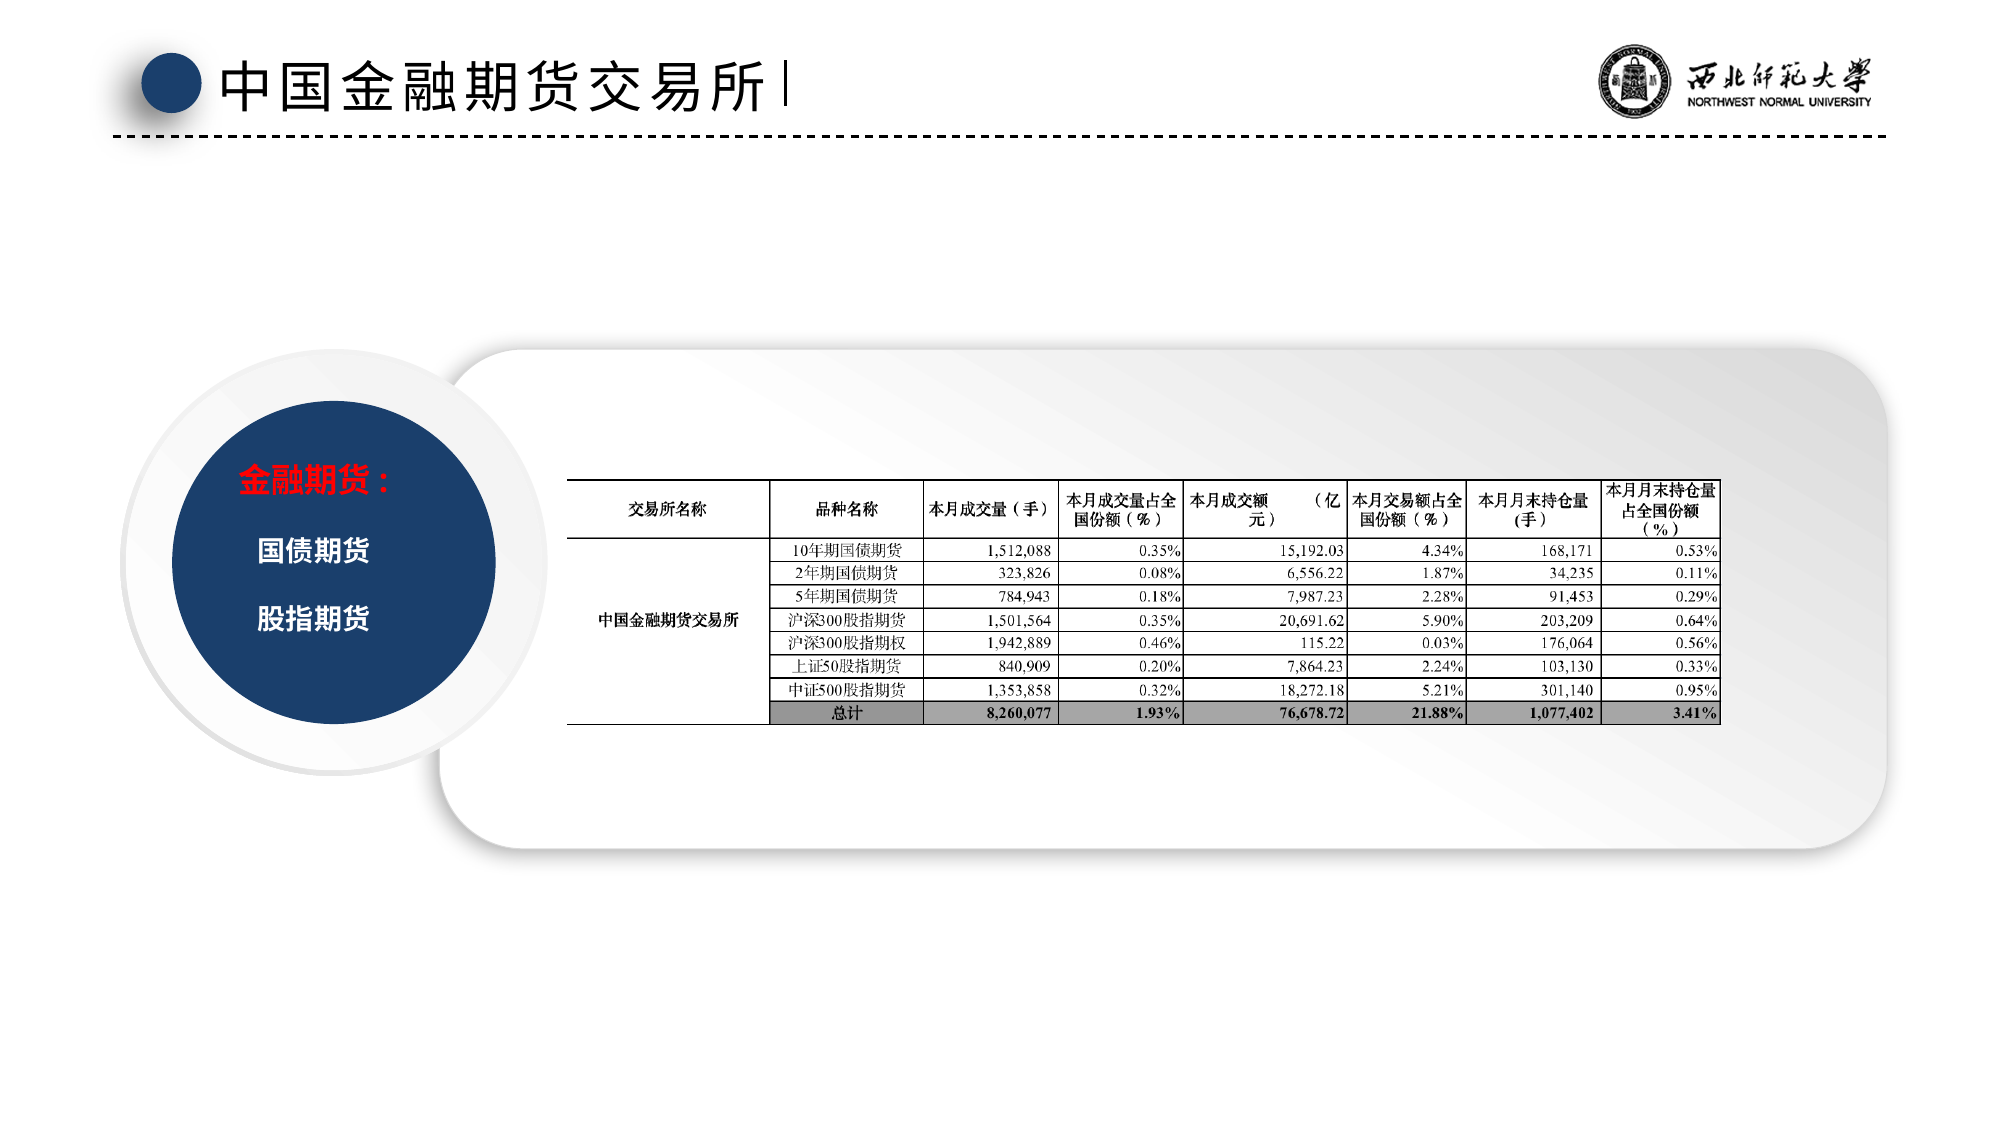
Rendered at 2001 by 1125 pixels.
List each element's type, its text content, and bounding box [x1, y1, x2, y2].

picture [1580, 32, 1891, 131]
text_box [120, 349, 1888, 849]
text_box [140, 51, 202, 115]
text_box 中国金融期货交易所 [202, 45, 782, 127]
